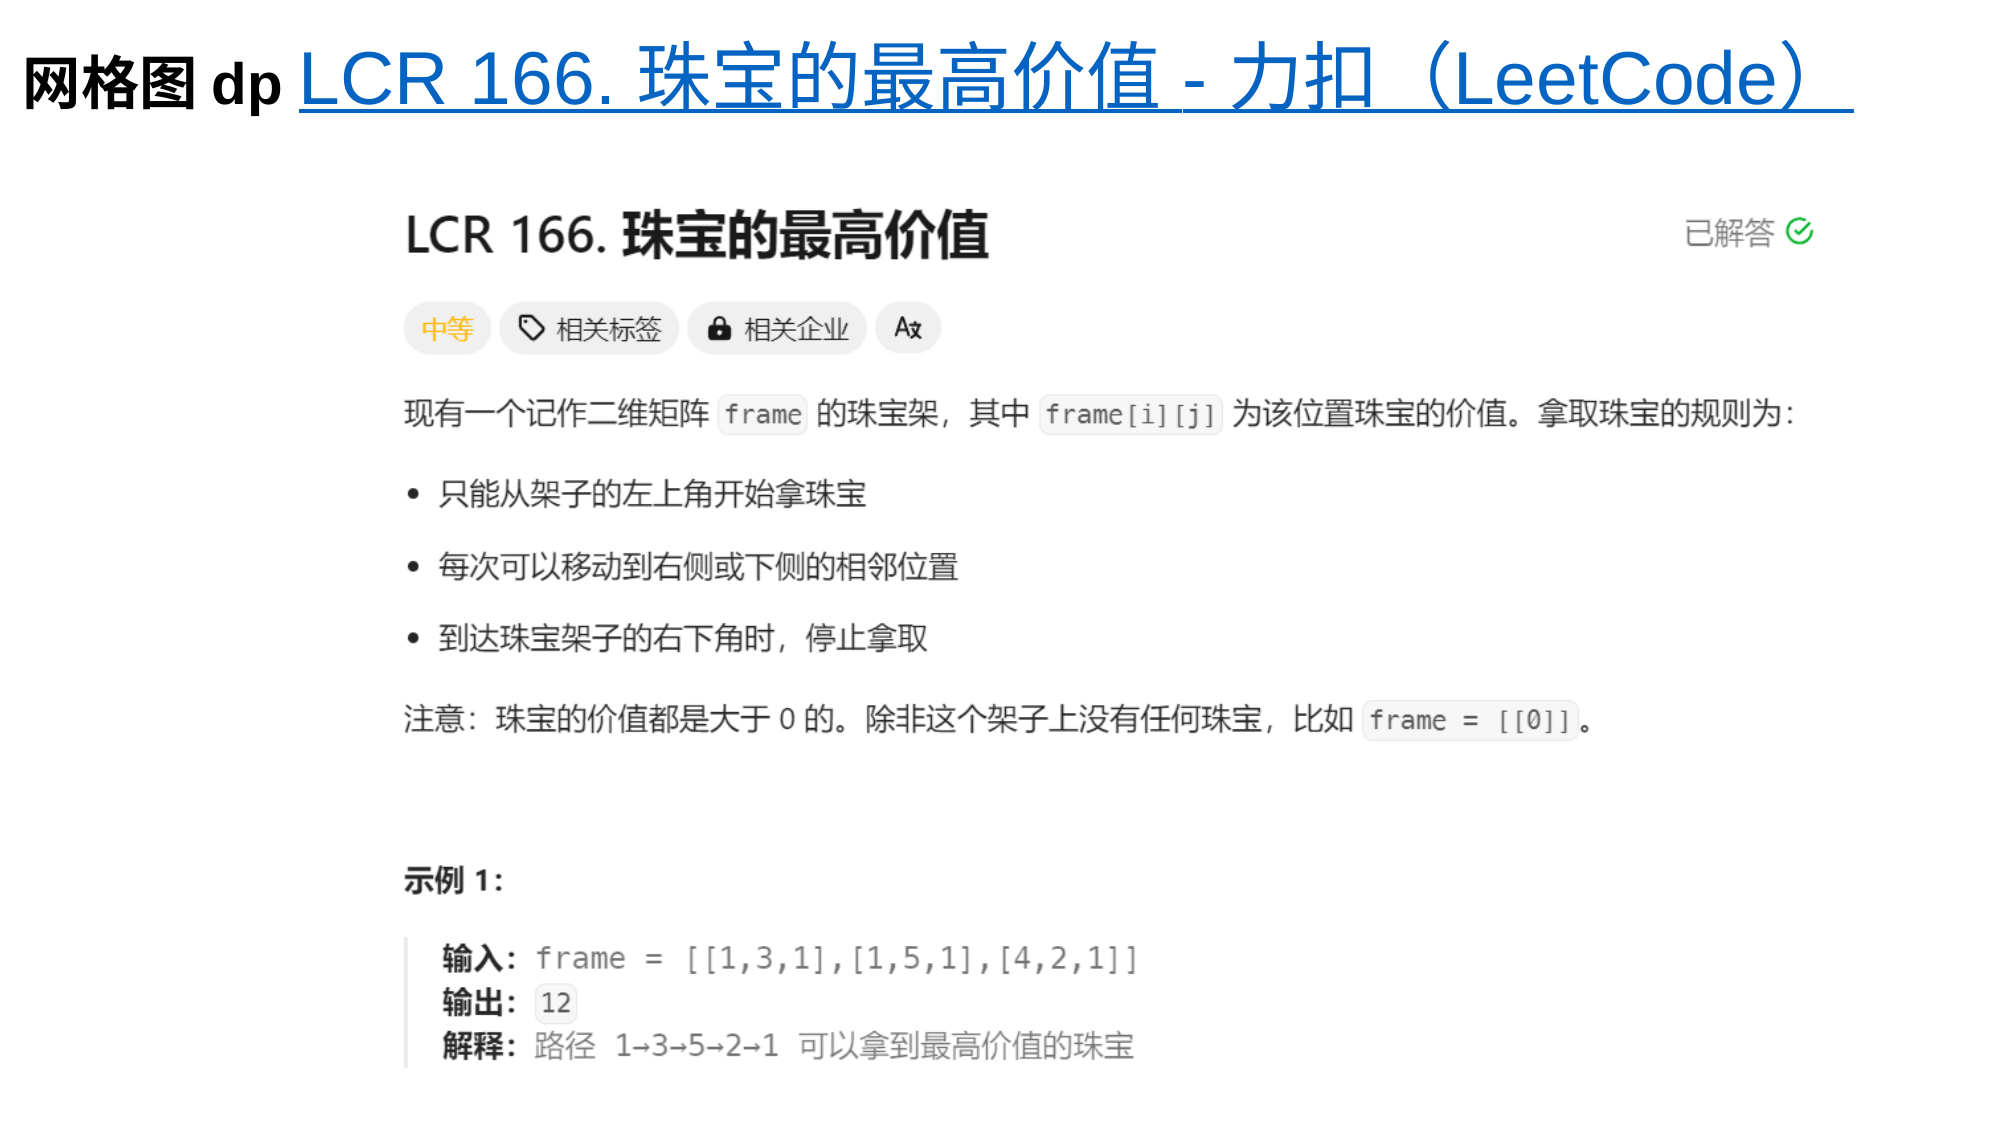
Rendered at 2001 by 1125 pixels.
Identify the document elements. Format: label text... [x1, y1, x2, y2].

picture [371, 180, 1840, 1125]
text_box 网格图dp LCR 166. 珠宝的最高价值 - 力扣（LeetCode） [22, 0, 2000, 127]
